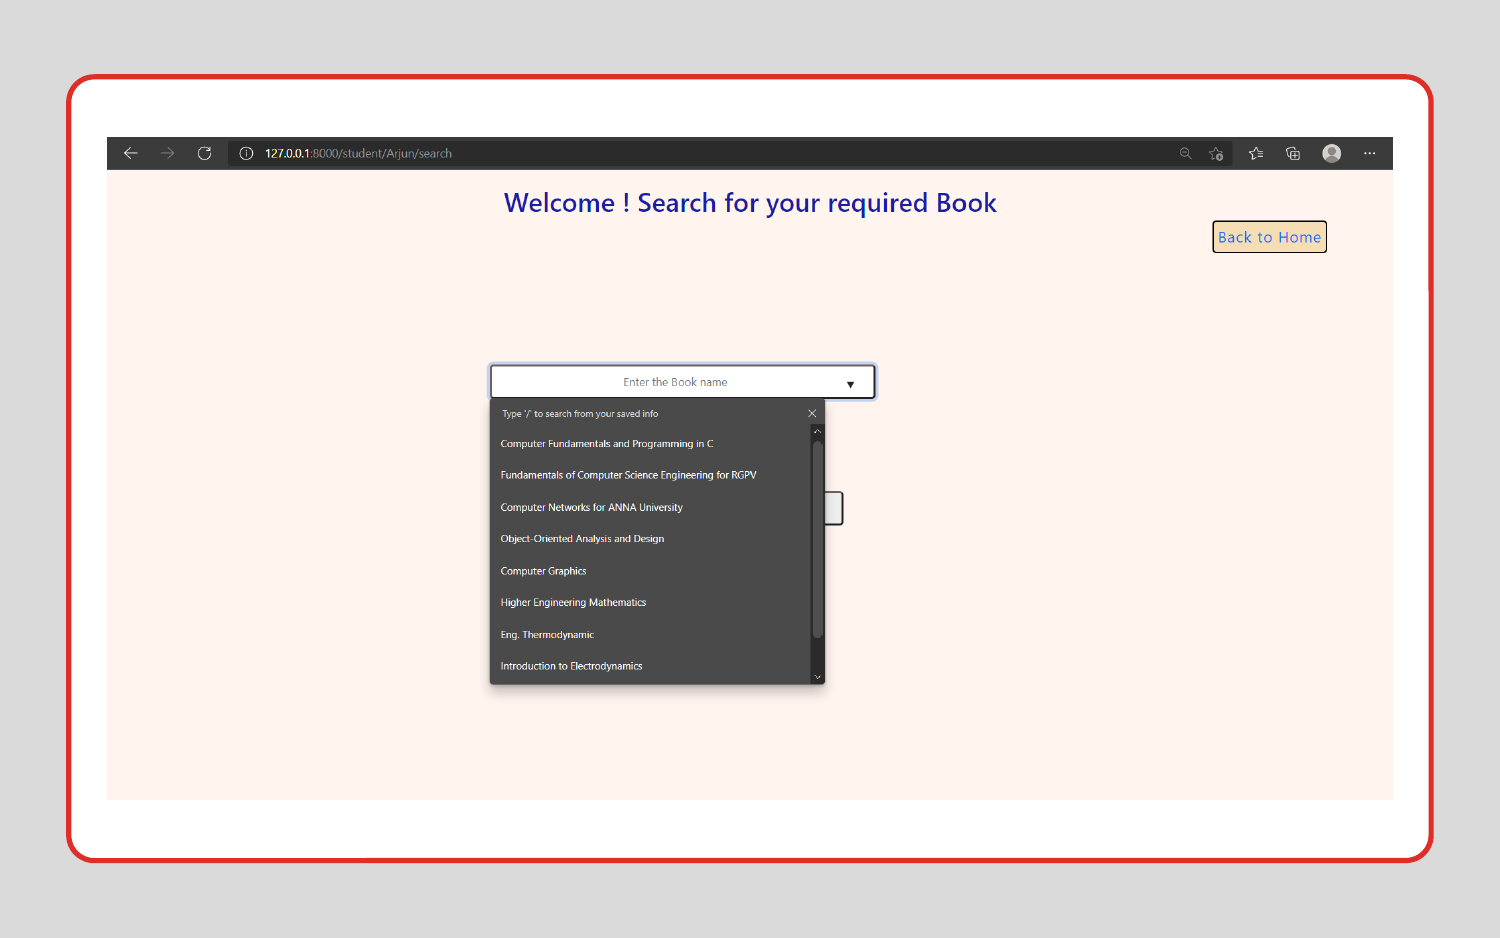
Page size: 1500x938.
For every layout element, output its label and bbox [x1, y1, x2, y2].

text_box [67, 75, 1433, 862]
picture [106, 137, 1394, 801]
text_box [78, 86, 1422, 851]
text_box [0, 0, 1500, 938]
